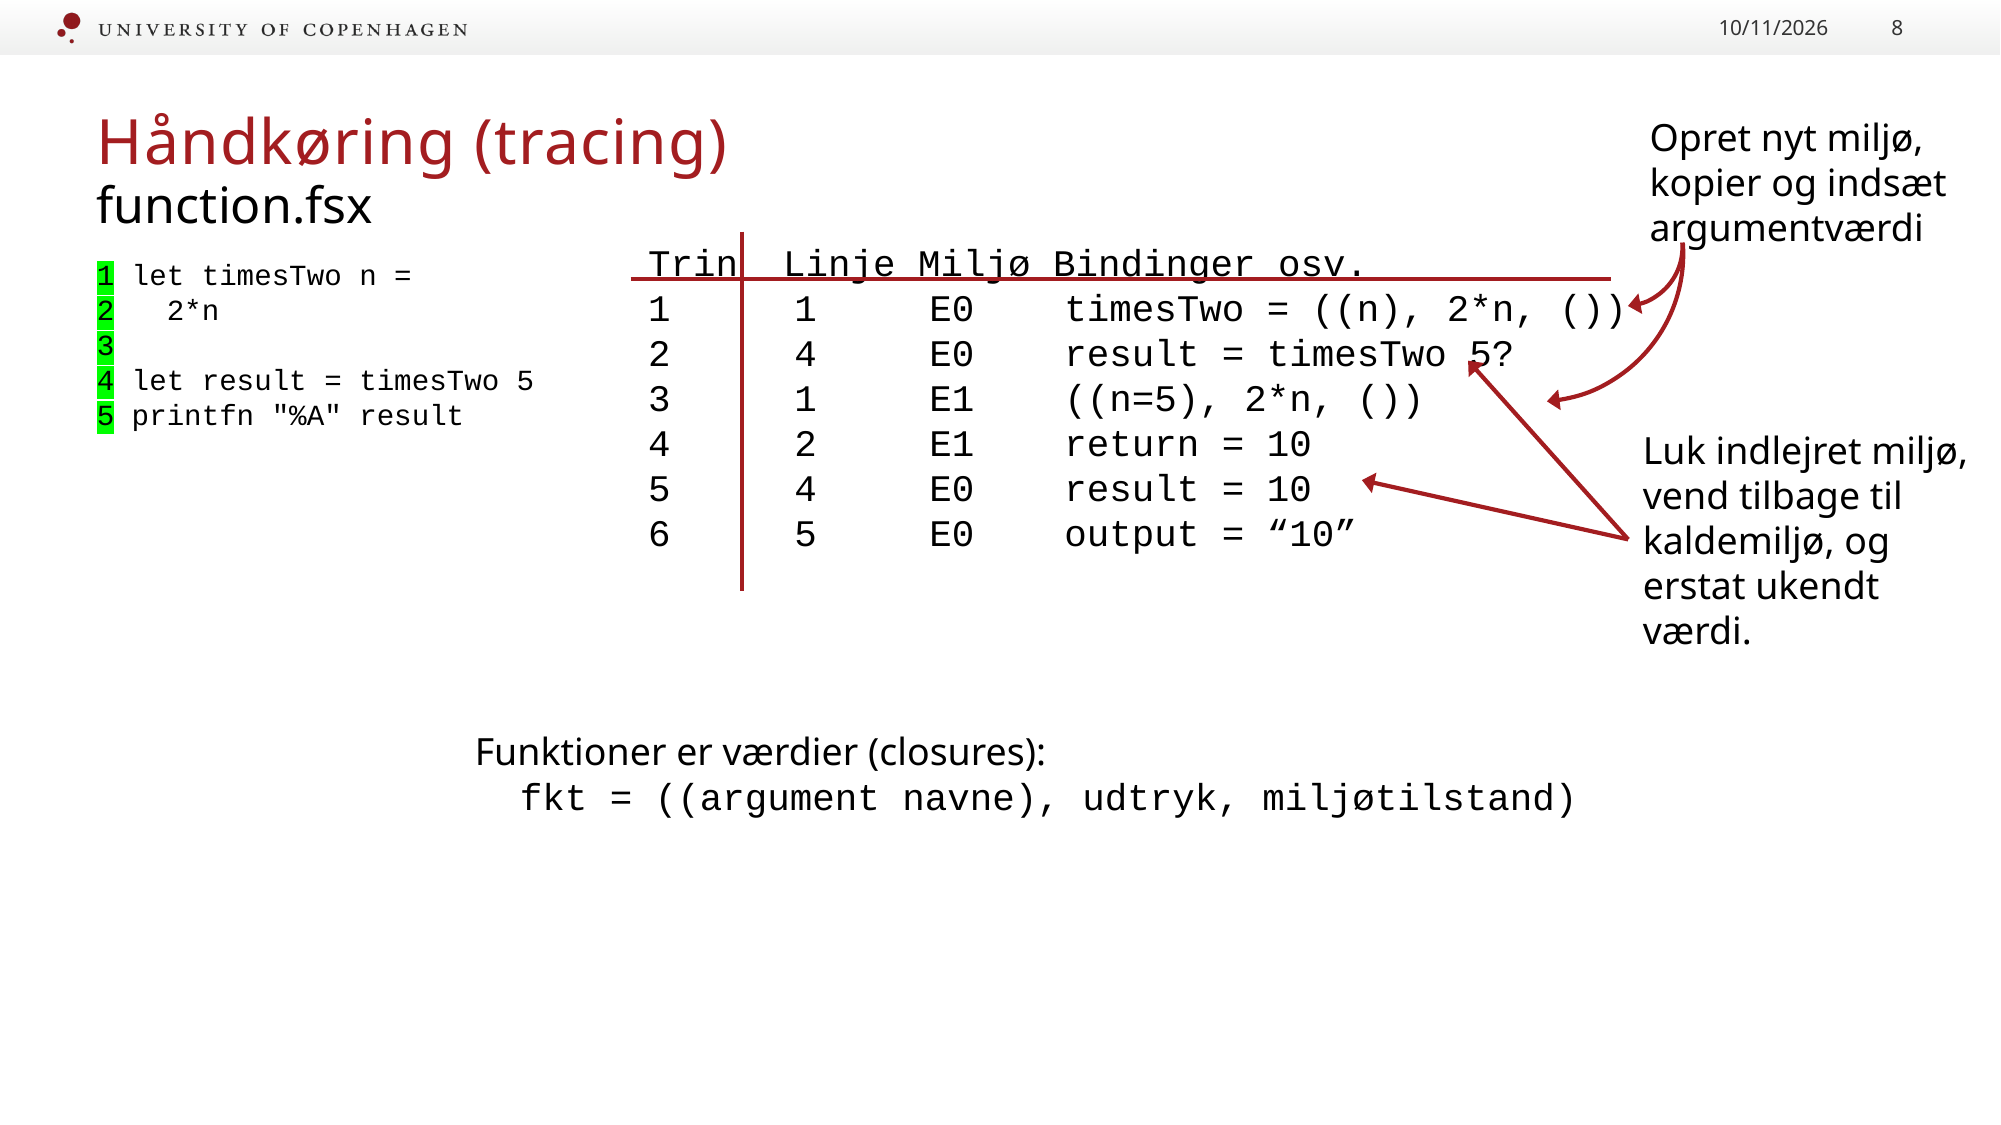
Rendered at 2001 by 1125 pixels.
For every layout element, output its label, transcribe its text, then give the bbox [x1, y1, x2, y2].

text_box [1535, 242, 1684, 370]
text_box [1623, 242, 1683, 314]
slide_number 8 [1840, 14, 1904, 43]
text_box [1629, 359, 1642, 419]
text_box Opret nyt miljø, kopier og indsæt argumentværdi [1634, 106, 2000, 256]
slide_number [1694, 14, 1829, 43]
text_box Trin Linje Miljø Bindinger osv. 1 E0 timesTwo = ((n), 2*n, ()) 4 E0 result = timesTwo 5? 1 E1 ((n=5), 2*n, ()) 2 E1 return = 10 4 E0 result = 10 5 E0 output = “10” [744, 231, 1634, 277]
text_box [1468, 360, 1629, 519]
text_box Funktioner er værdier (closures): fkt = ((argument navne), udtryk, miljøtilstand) [459, 720, 1593, 826]
picture [92, 15, 475, 42]
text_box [1361, 480, 1468, 518]
text_box function.fsx [82, 166, 556, 242]
text_box Luk indlejret miljø, vend tilbage til kaldemiljø, og erstat ukendt værdi. [1628, 419, 2000, 660]
text_box Trin Linje Miljø Bindinger osv. 1 E0 timesTwo = ((n), 2*n, ()) 4 E0 result = timesTwo 5? 1 E1 ((n=5), 2*n, ()) 2 E1 return = 10 4 E0 result = 10 5 E0 output = “10” [633, 281, 740, 562]
text_box 1 let timesTwo n = 2 2*n 3 4 let result = timesTwo 5 5 printfn "%A" result [82, 249, 633, 439]
text_box Trin Linje Miljø Bindinger osv. 1 E0 timesTwo = ((n), 2*n, ()) 4 E0 result = timesTwo 5? 1 E1 ((n=5), 2*n, ()) 2 E1 return = 10 4 E0 result = 10 5 E0 output = “10” [633, 231, 742, 277]
title Håndkøring (tracing) [96, 101, 1904, 244]
text_box Trin Linje Miljø Bindinger osv. 1 E0 timesTwo = ((n), 2*n, ()) 4 E0 result = timesTwo 5? 1 E1 ((n=5), 2*n, ()) 2 E1 return = 10 4 E0 result = 10 5 E0 output = “10” [744, 281, 1628, 562]
